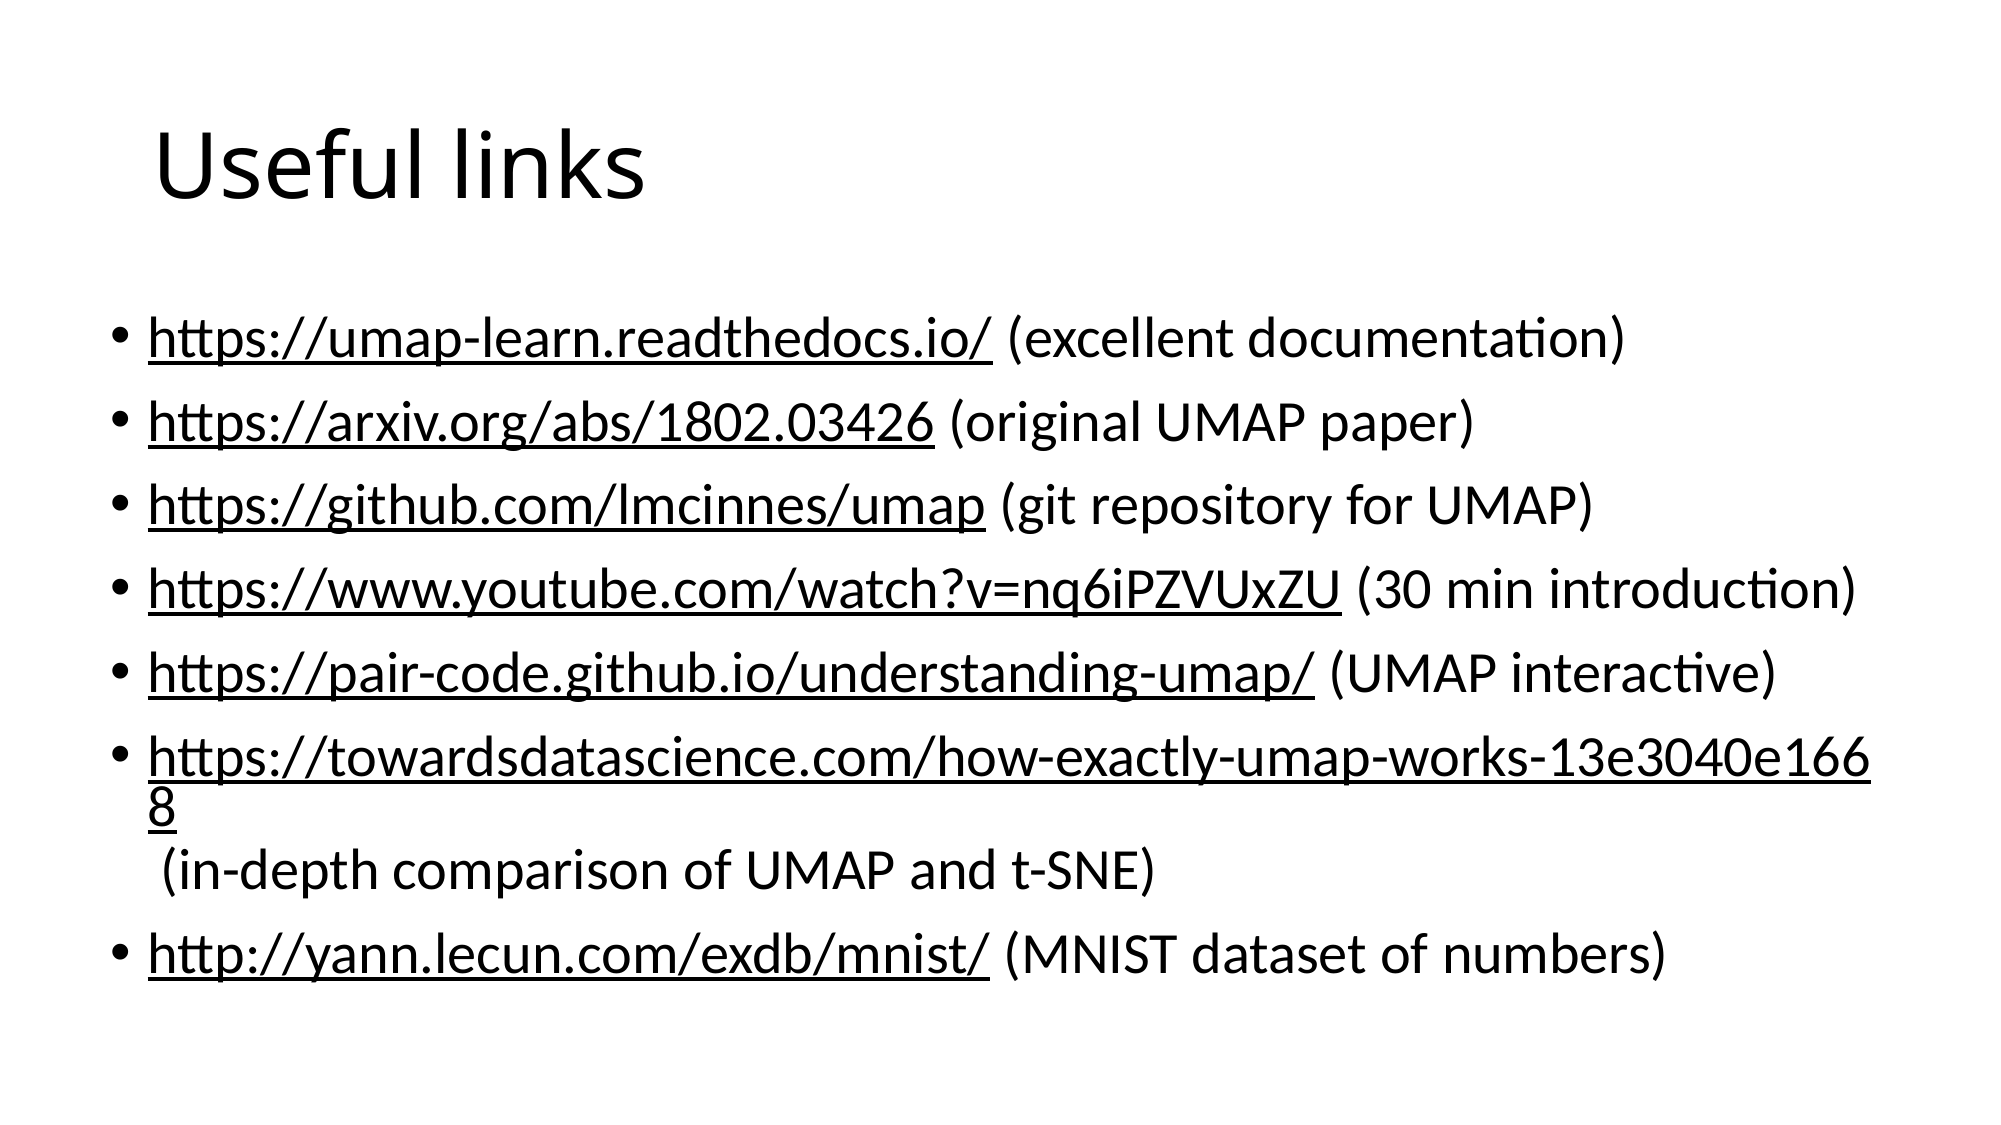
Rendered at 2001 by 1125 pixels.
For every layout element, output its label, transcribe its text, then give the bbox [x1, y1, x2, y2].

title Useful links [137, 59, 1863, 278]
list https://umap-learn.readthedocs.io/ (excellent documentation) https://arxiv.org/abs/1802.03426 (original UMAP paper) https://github.com/lmcinnes/umap (git repository for UMAP) https://www.youtube.com/watch?v=nq6iPZVUxZU (30 min introduction) https://pair-code.github.io/understanding-umap/ (UMAP interactive) https://towardsdatascience.com/how-exactly-umap-works-13e3040e1668 (in-depth comparison of UMAP and t-SNE) http://yann.lecun.com/exdb/mnist/ (MNIST dataset of numbers) [95, 299, 1905, 1014]
